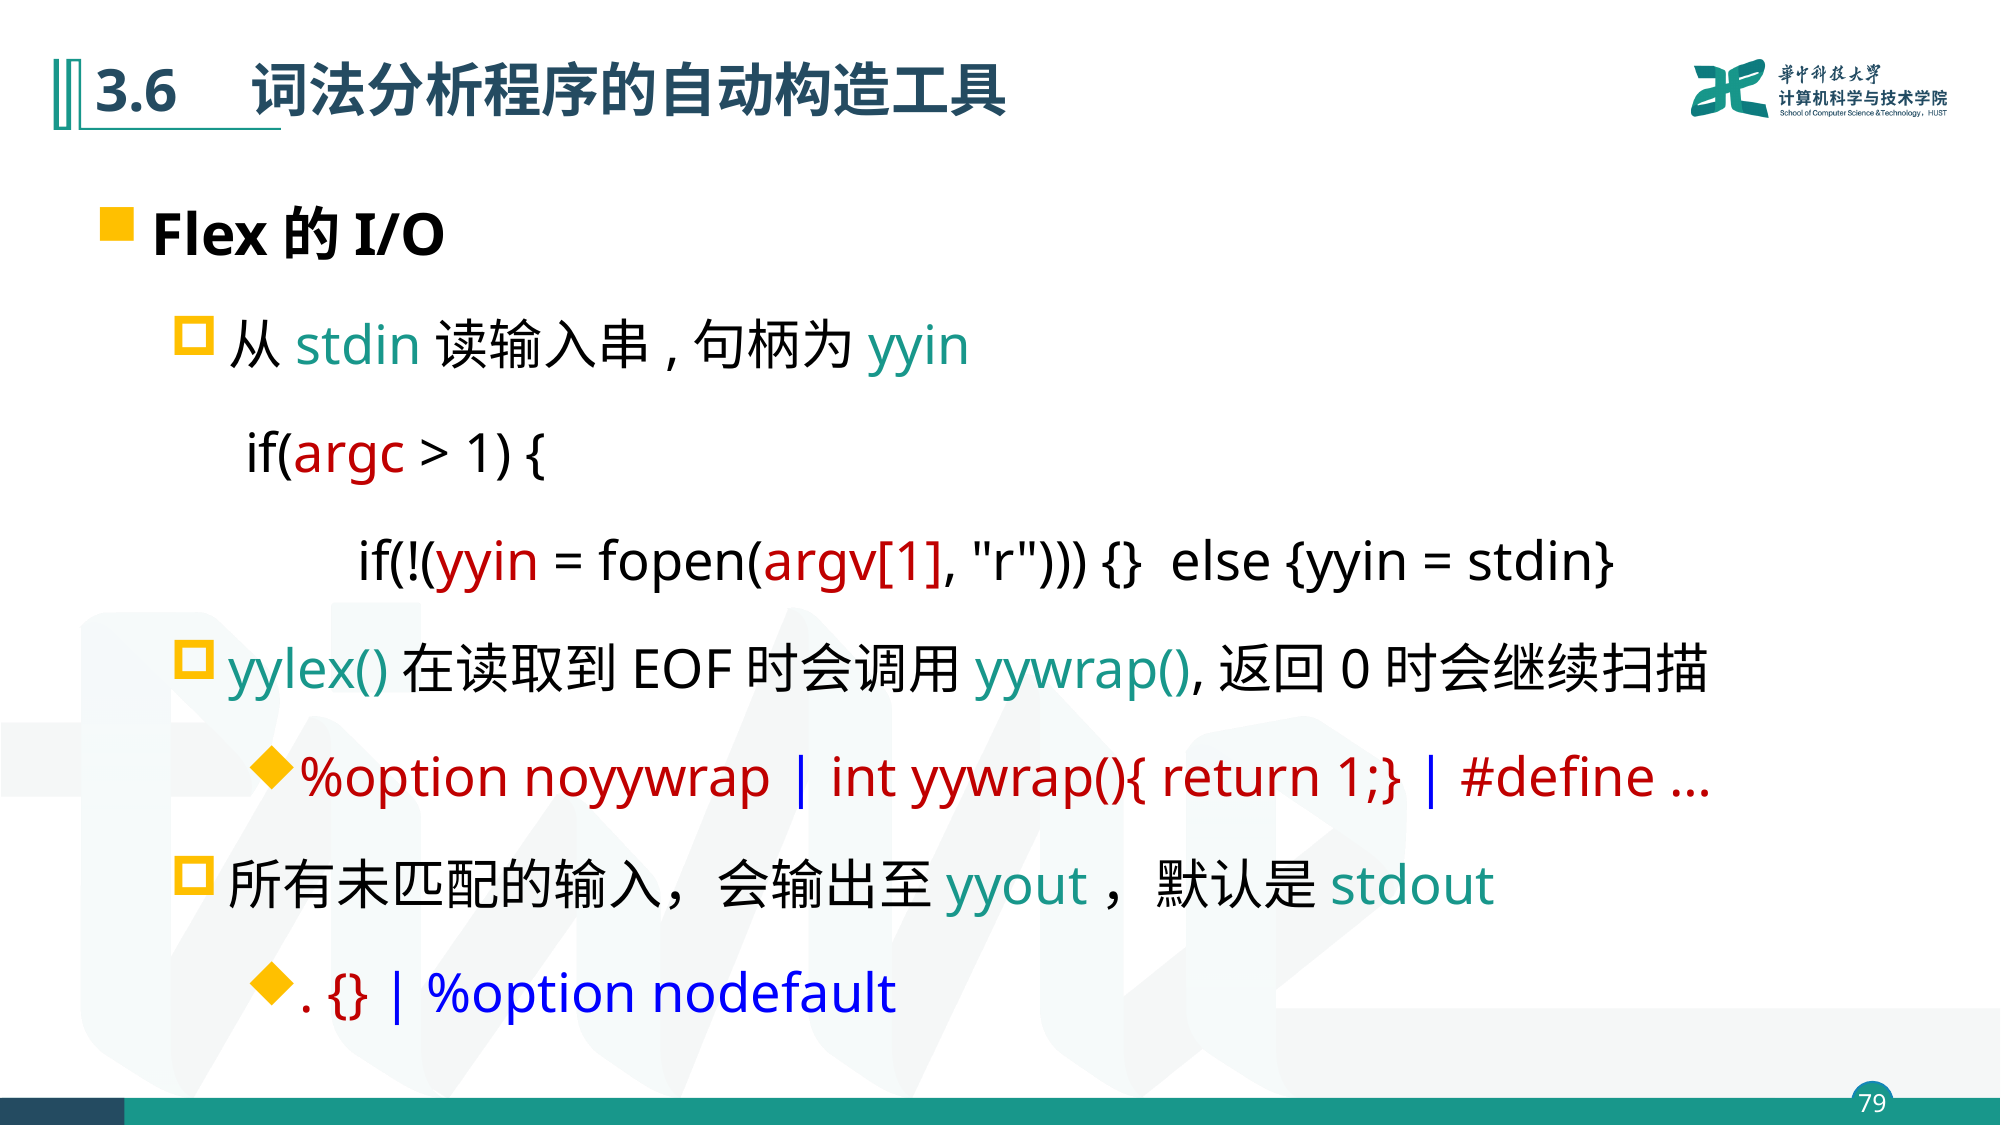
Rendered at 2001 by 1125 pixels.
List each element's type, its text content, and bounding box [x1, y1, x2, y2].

picture [1805, 59, 1947, 118]
title 3.6 词法分析程序的自动构造工具 [80, 42, 1805, 144]
list Flex的I/O 从stdin读输入串,句柄为yyin if(argc > 1) { if(!(yyin = fopen(argv[1], "r"))) {} else {yyin = stdin} yylex()在读取到EOF时会调用yywrap(),返回0时会继续扫描 %option noyywrap | int yywrap(){ return 1;} | #define … 所有未匹配的输入，会输出至yyout，默认是stdout . {} | %option nodefault [80, 154, 1805, 1035]
